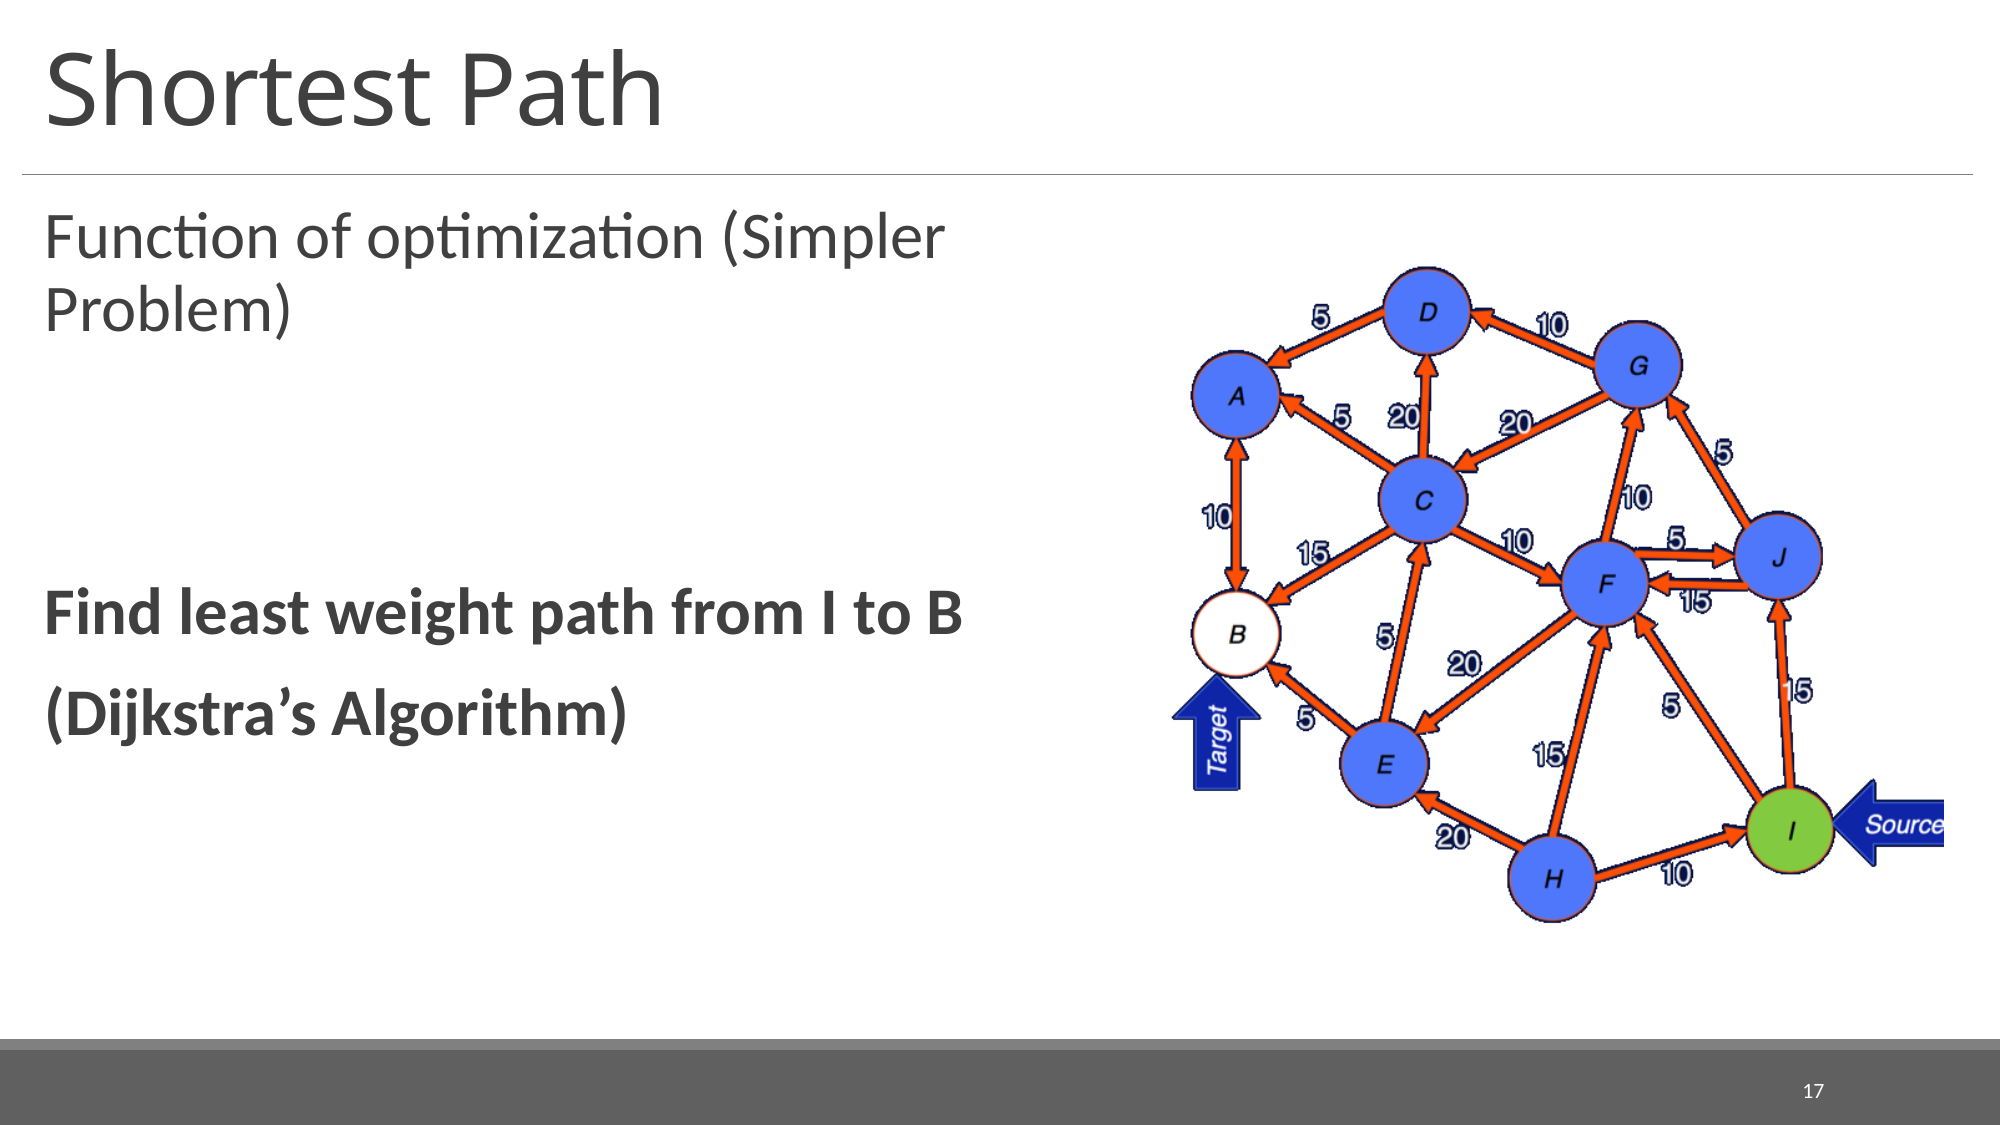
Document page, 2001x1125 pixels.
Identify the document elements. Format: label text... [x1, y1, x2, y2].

list Function of optimization (Simpler Problem) Find least weight path from I to B (Dijkstra’s Algorithm) [29, 193, 1110, 1030]
picture [1167, 238, 1944, 939]
title Shortest Path [29, 22, 1969, 154]
slide_number 17 [1624, 1059, 1840, 1120]
